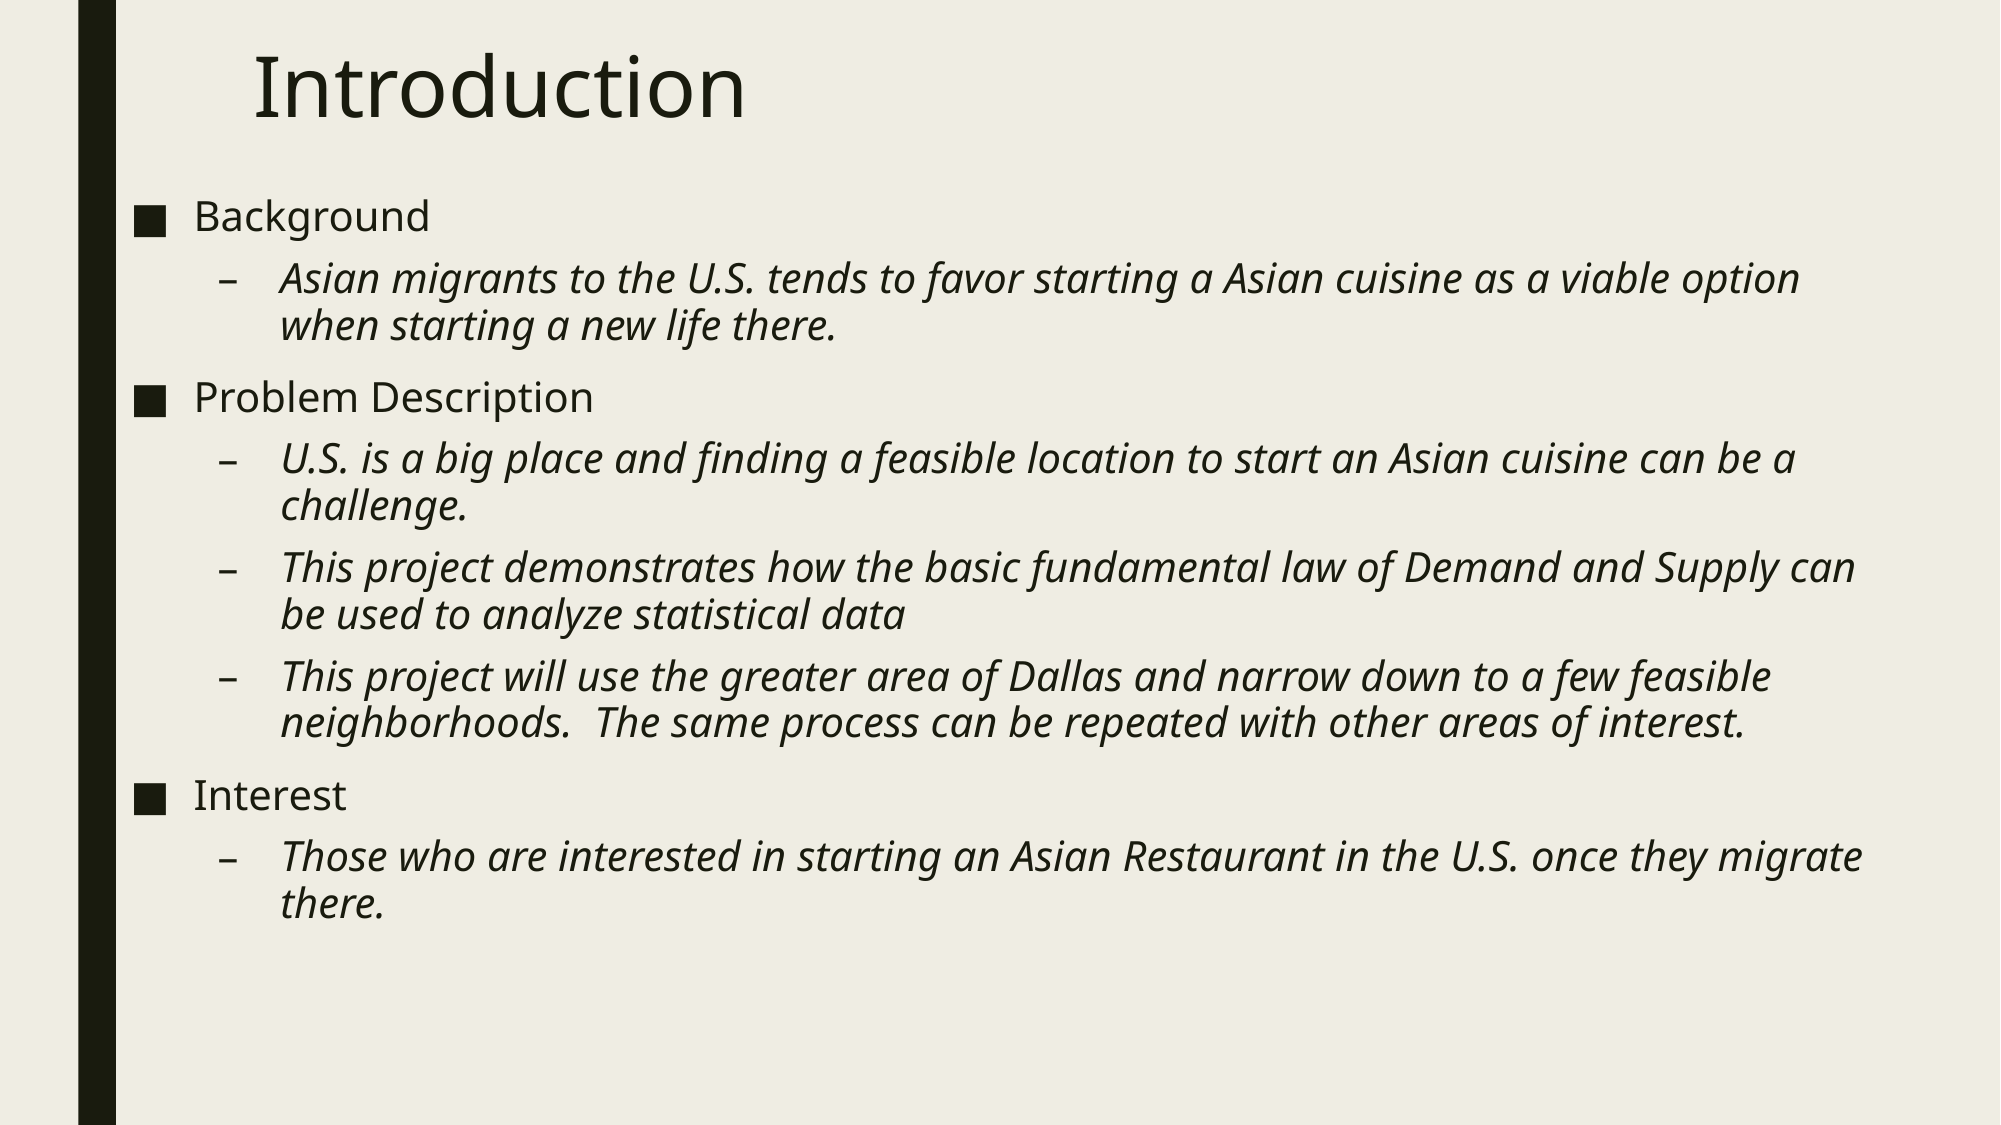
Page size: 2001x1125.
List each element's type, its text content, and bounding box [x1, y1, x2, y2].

title Introduction [238, 37, 1814, 144]
list Background Asian migrants to the U.S. tends to favor starting a Asian cuisine as a viable option when starting a new life there. Problem Description U.S. is a big place and finding a feasible location to start an Asian cuisine can be a challenge. This project demonstrates how the basic fundamental law of Demand and Supply can be used to analyze statistical data This project will use the greater area of Dallas and narrow down to a few feasible neighborhoods. The same process can be repeated with other areas of interest. Interest Those who are interested in starting an Asian Restaurant in the U.S. once they migrate there. [115, 186, 1900, 1018]
